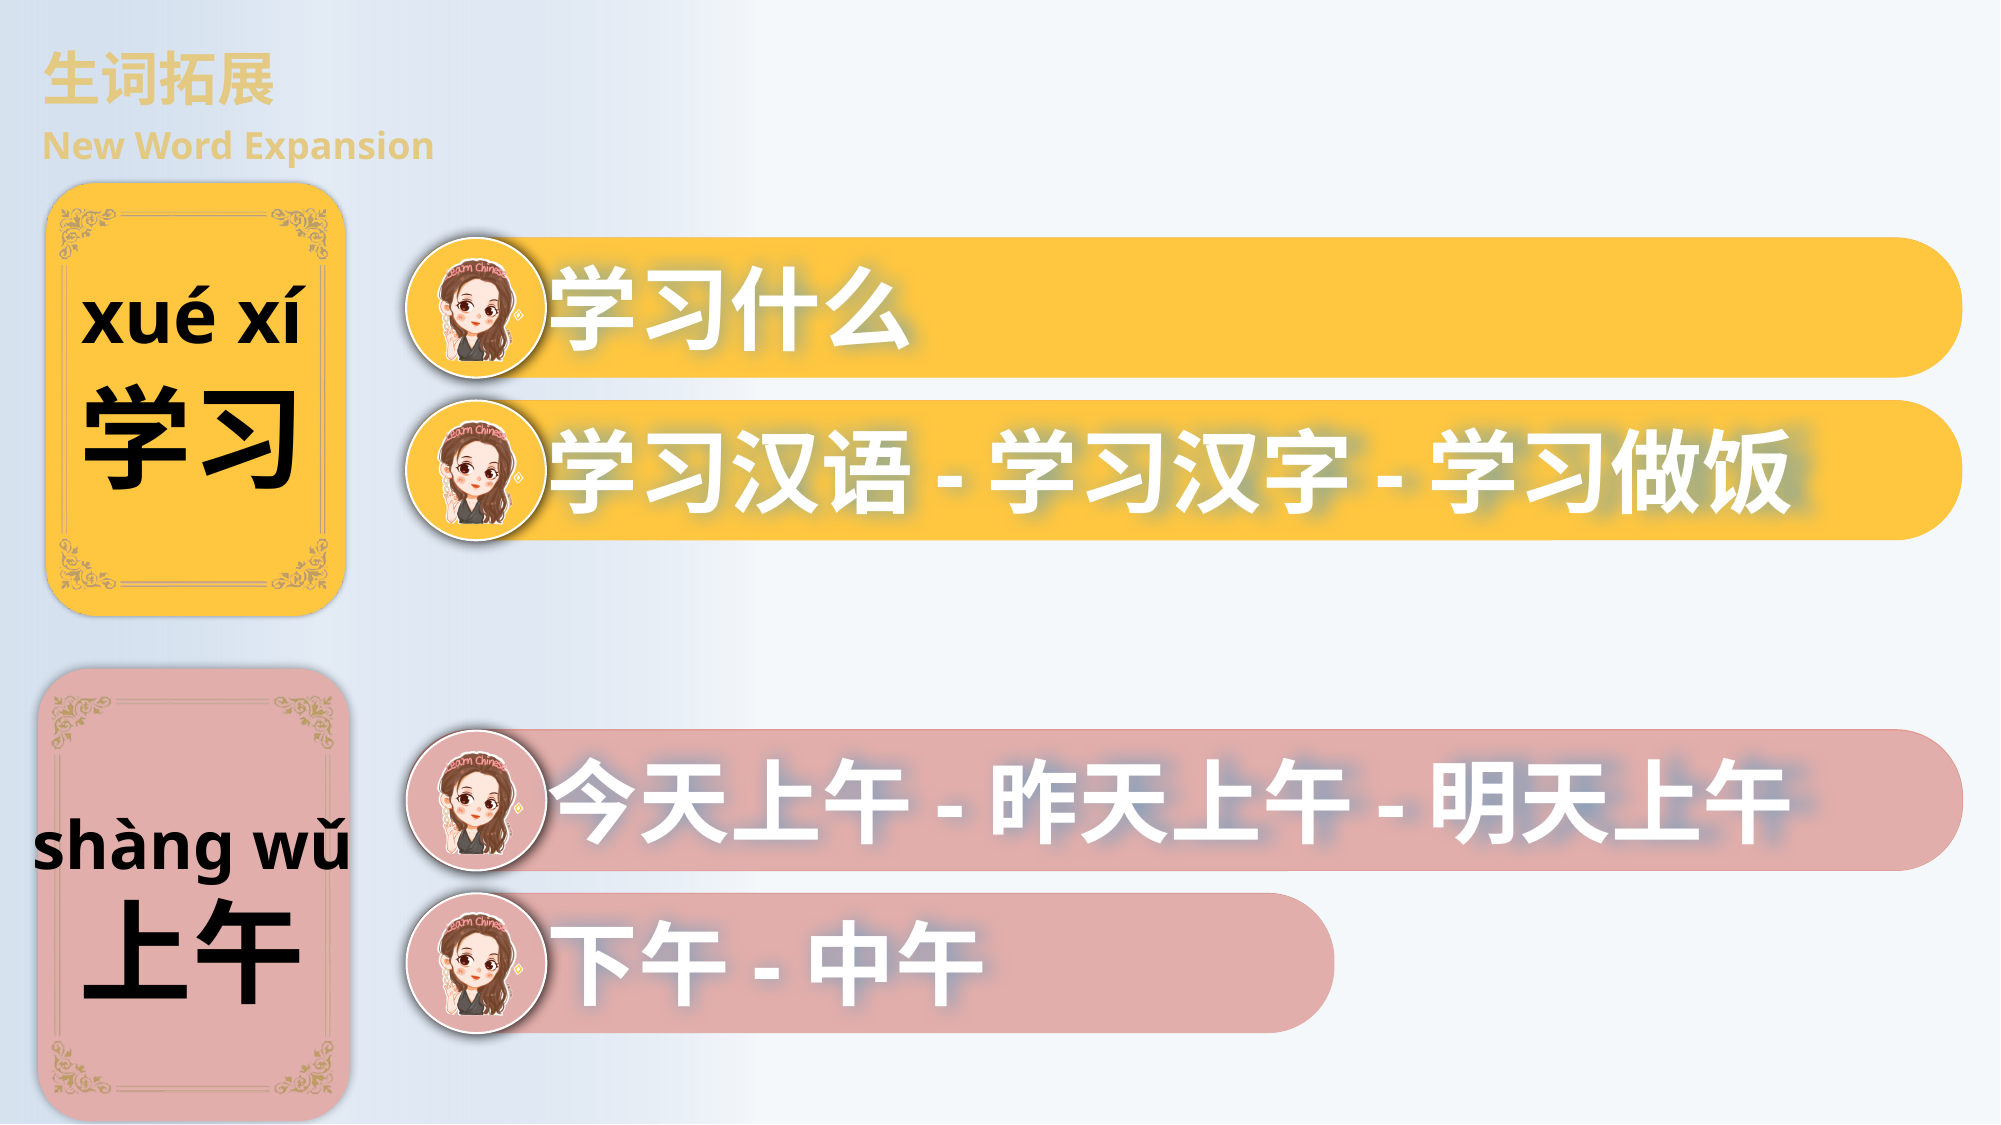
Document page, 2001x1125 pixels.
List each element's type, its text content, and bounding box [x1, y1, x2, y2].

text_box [11, 668, 374, 1122]
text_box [406, 730, 547, 877]
picture [0, 0, 2001, 1125]
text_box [11, 175, 374, 623]
text_box [1930, 246, 1964, 369]
text_box [1893, 399, 1964, 542]
text_box 学习什么 [546, 244, 1893, 369]
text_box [406, 893, 547, 1038]
text_box 下午-中午 [547, 899, 1370, 1025]
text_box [406, 400, 546, 547]
text_box 今天上午-昨天上午-明天上午 [547, 737, 1953, 862]
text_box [406, 237, 546, 384]
text_box New Word Expansion [26, 115, 451, 175]
text_box 生词拓展 [27, 35, 291, 115]
text_box 学习汉语-学习汉字-学习做饭 [546, 406, 1866, 532]
